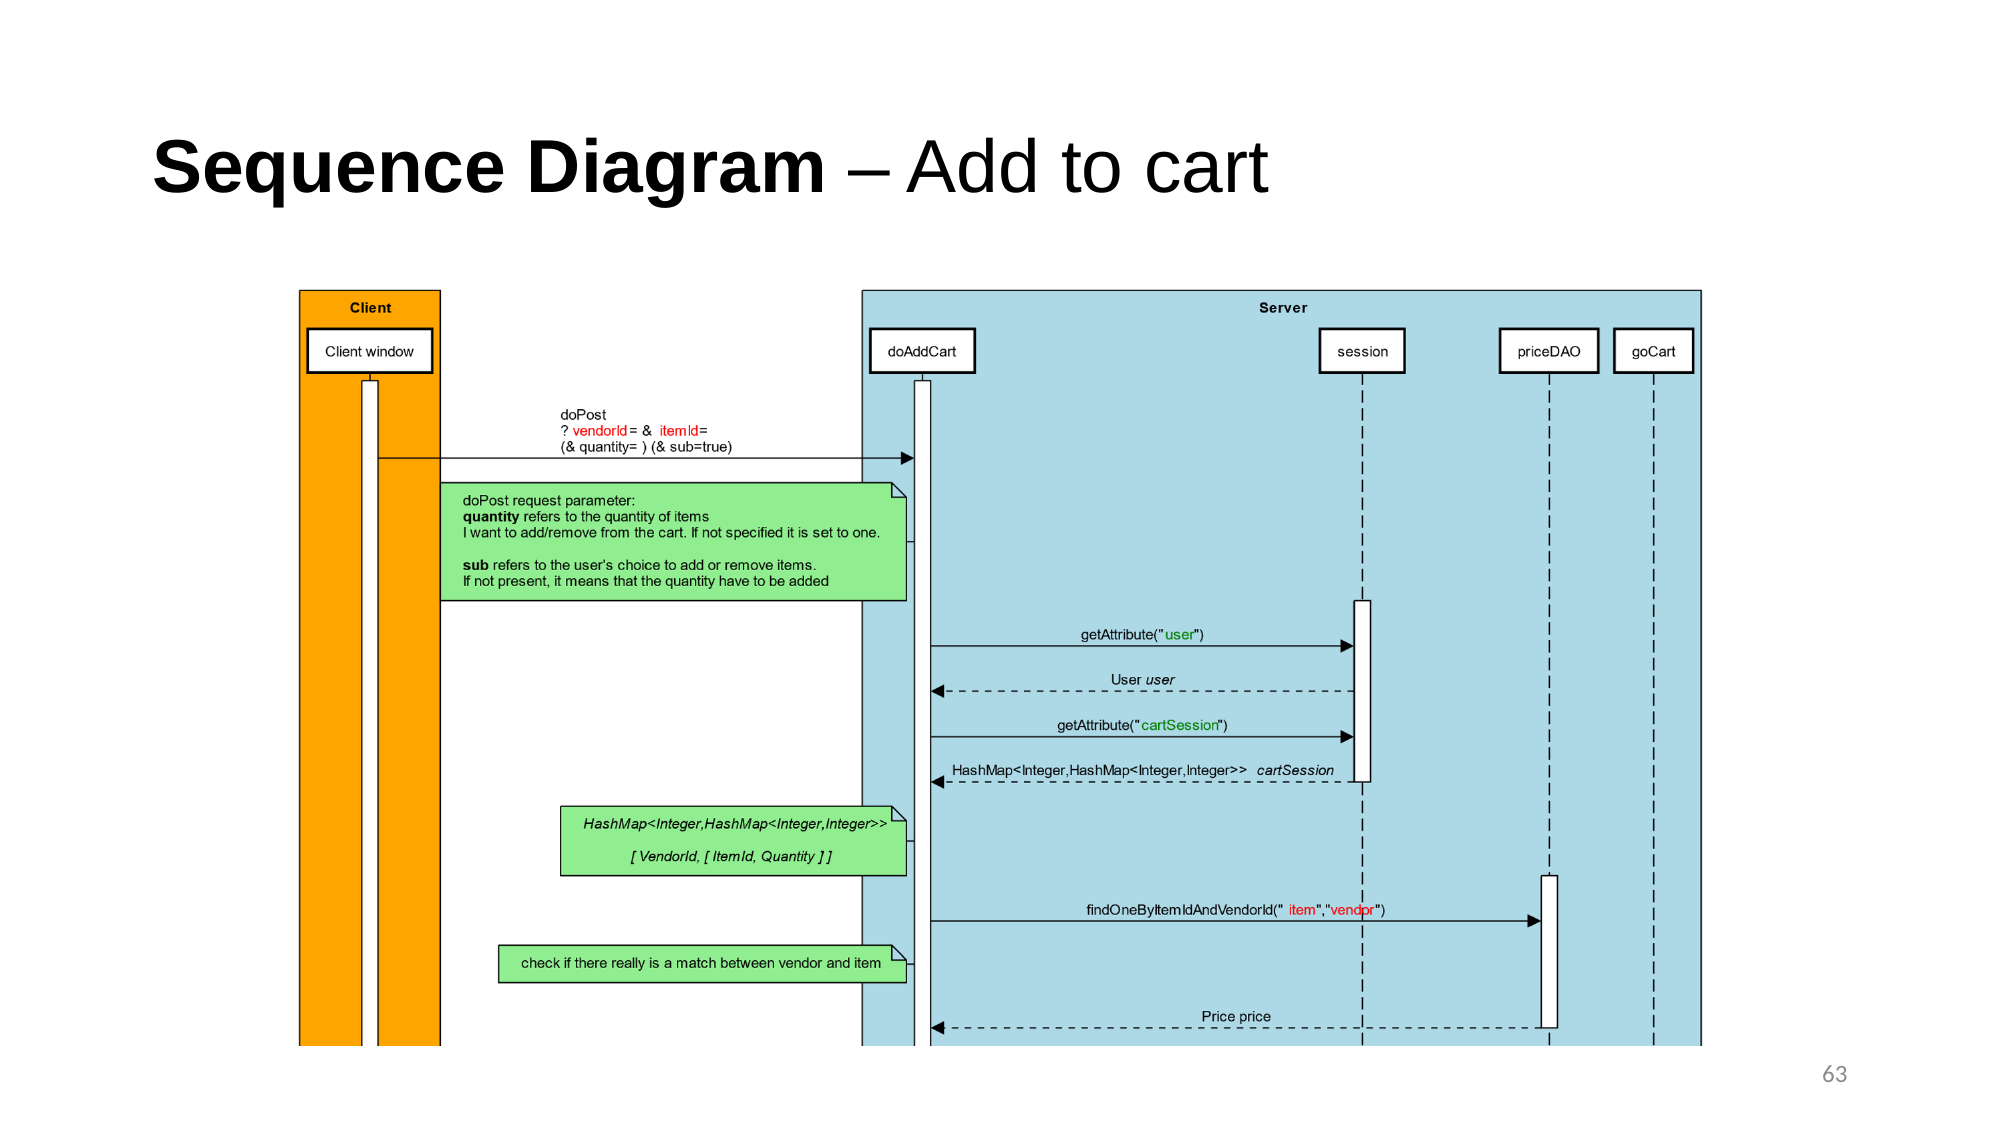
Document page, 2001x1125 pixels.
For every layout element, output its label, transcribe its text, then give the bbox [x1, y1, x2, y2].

picture [291, 276, 1709, 1046]
text_box 63 [1412, 1042, 1863, 1103]
text_box Sequence Diagram – Add to cart [137, 59, 1863, 278]
